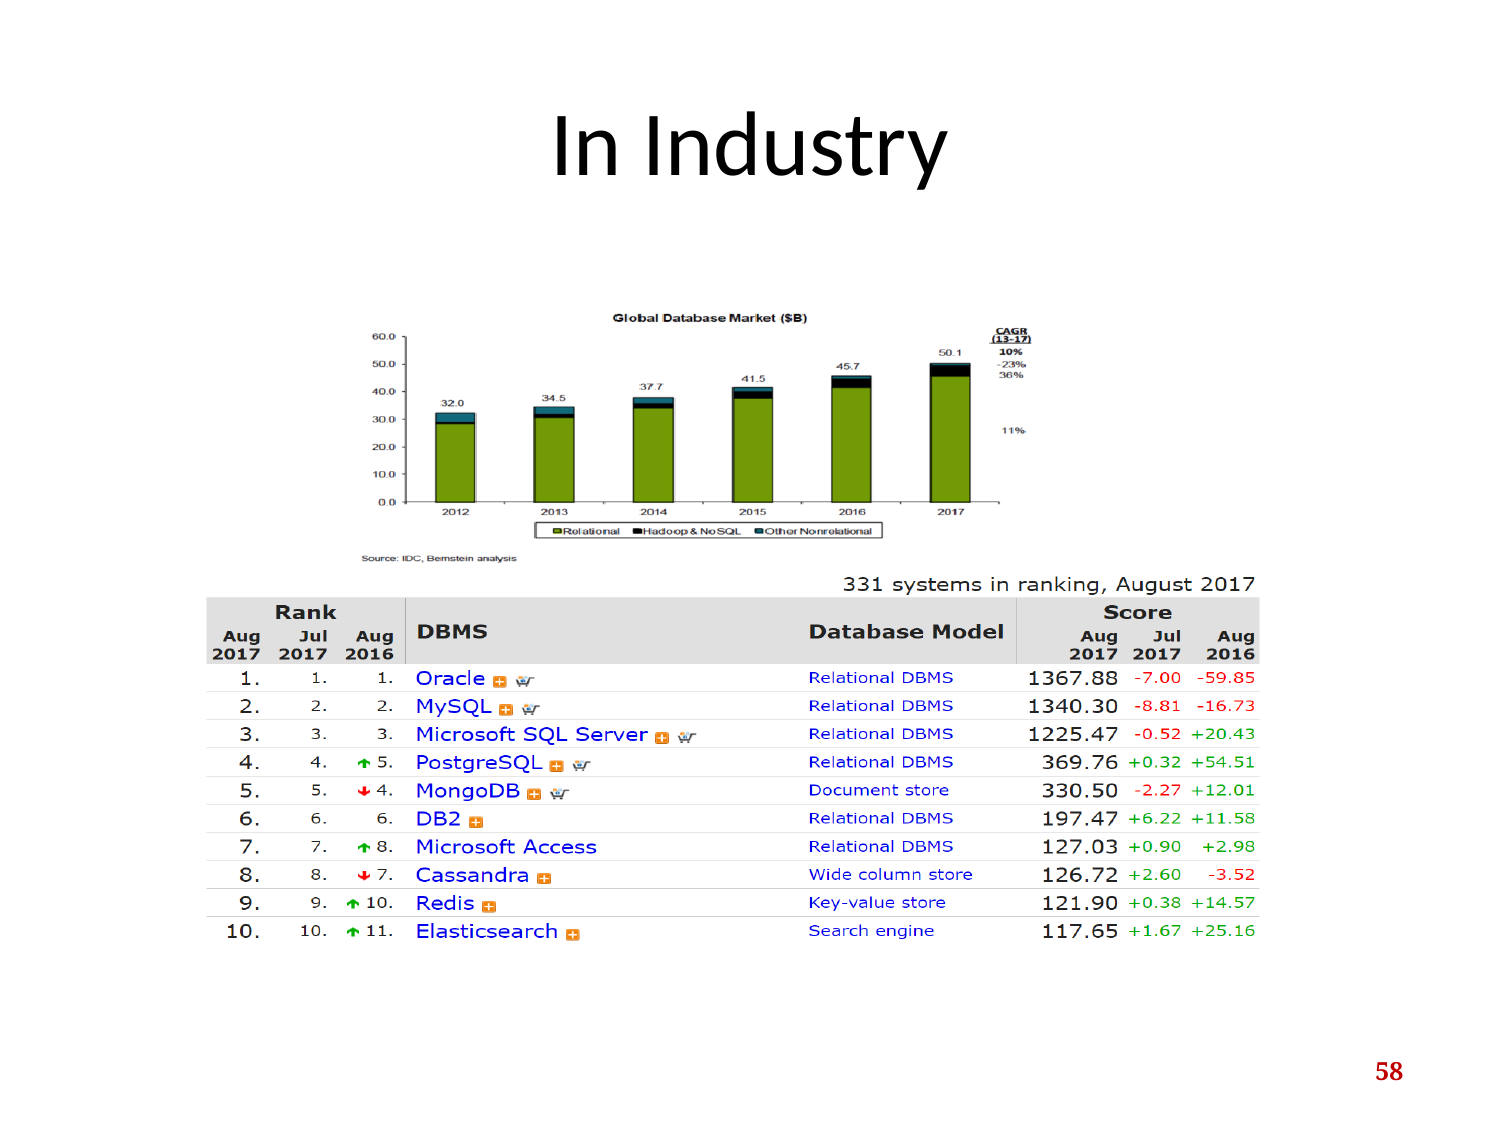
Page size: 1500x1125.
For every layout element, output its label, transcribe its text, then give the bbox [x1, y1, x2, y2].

picture [200, 571, 1273, 944]
slide_number 58 [1074, 1042, 1425, 1103]
title In Industry [75, 45, 1425, 233]
picture [360, 304, 1037, 566]
